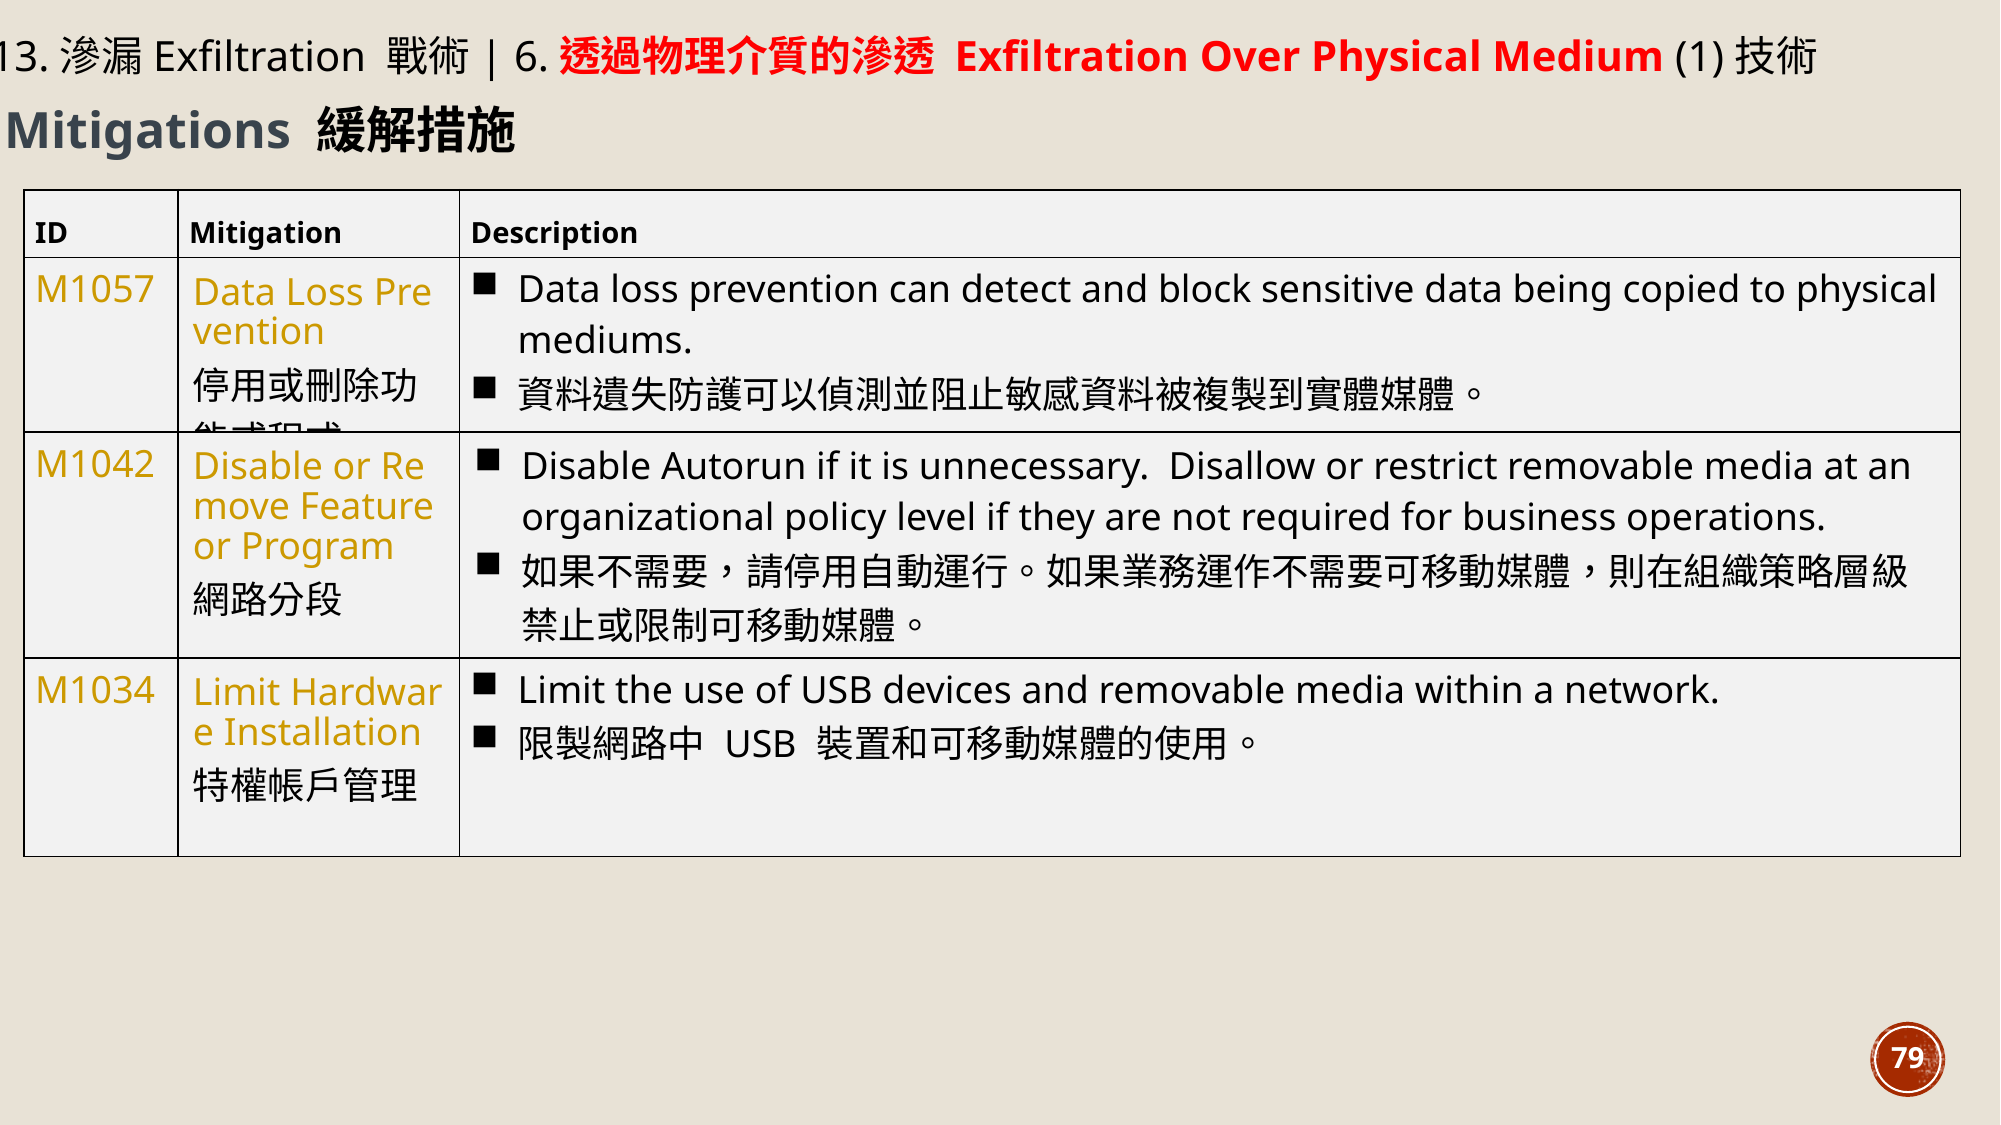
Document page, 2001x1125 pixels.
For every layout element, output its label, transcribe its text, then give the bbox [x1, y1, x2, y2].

table_cell M1057 [25, 258, 177, 431]
table_cell Disable or Remove Feature or Program 網路分段 [179, 433, 459, 657]
slide_number 79 [1855, 1028, 1961, 1089]
text_box Mitigations 緩解措施 [0, 91, 532, 167]
table_header ID [25, 191, 177, 257]
table_header Mitigation [179, 191, 459, 257]
table_cell M1034 [25, 659, 177, 856]
table_cell Data loss prevention can detect and block sensitive data being copied to physical mediums. 資料遺失防護可以偵測並阻止敏感資料被複製到實體媒體。 [460, 258, 1960, 431]
table_header Description [460, 191, 1960, 257]
table_cell Data Loss Prevention 停用或刪除功能或程式 [179, 258, 459, 431]
table_cell M1042 [25, 433, 177, 657]
table_cell Disable Autorun if it is unnecessary. Disallow or restrict removable media at an organizational policy level if they are not required for business operations. 如果不需要，請停用自動運行。如果業務運作不需要可移動媒體，則在組織策略層級禁止或限制可移動媒體。 [460, 433, 1960, 657]
table_cell Limit the use of USB devices and removable media within a network. 限製網路中 USB 裝置和可移動媒體的使用。 [460, 659, 1960, 856]
text_box 13.滲漏Exfiltration 戰術| 6.透過物理介質的滲透 Exfiltration Over Physical Medium (1)技術 [0, 22, 1833, 88]
table_cell Limit Hardware Installation 特權帳戶管理 [179, 659, 459, 856]
